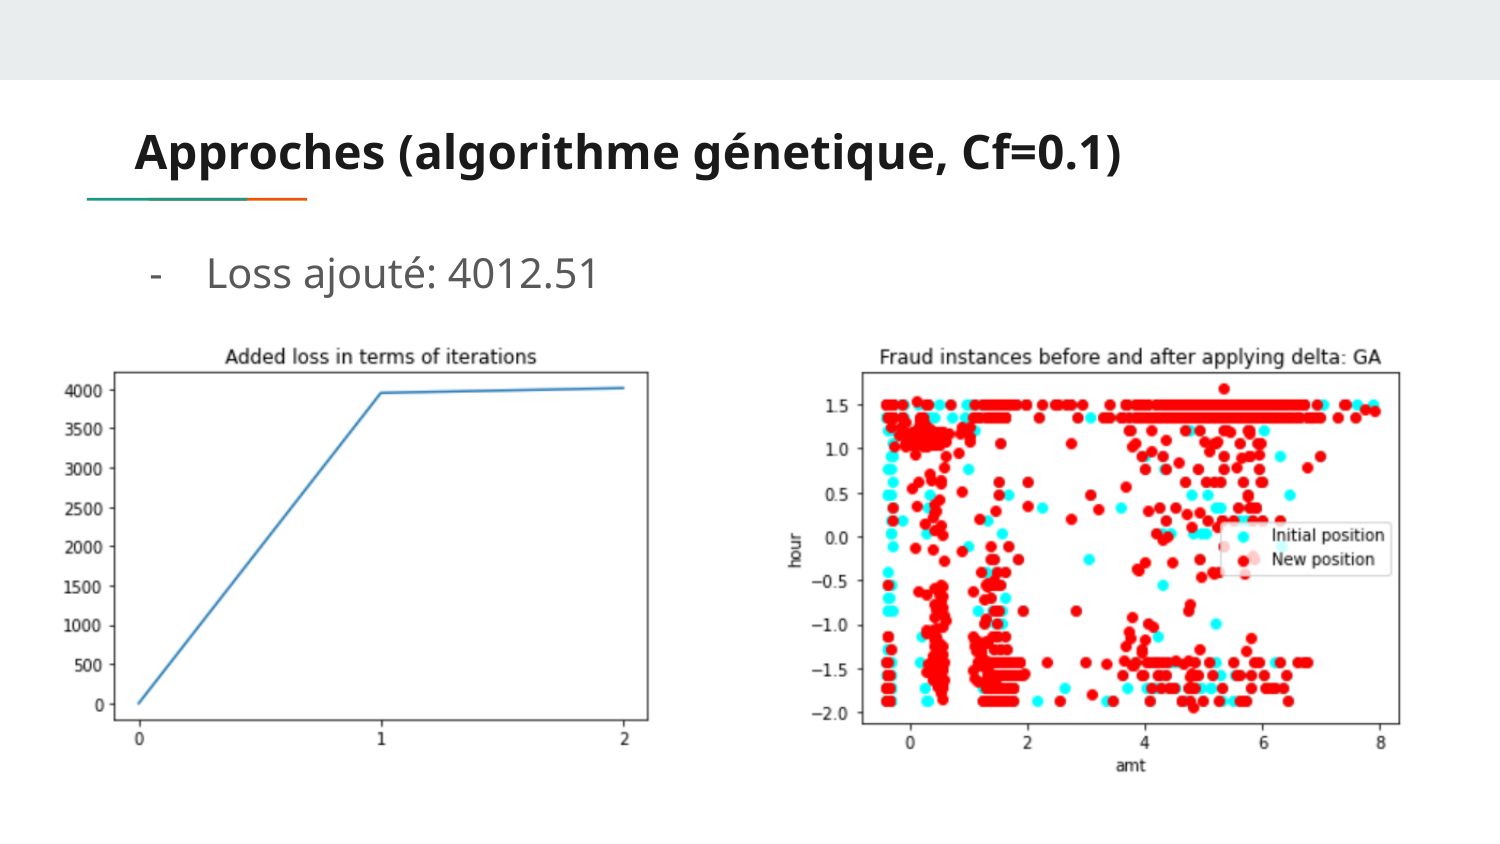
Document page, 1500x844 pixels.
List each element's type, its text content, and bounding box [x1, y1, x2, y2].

picture [781, 342, 1429, 780]
title Approches (algorithme génetique, Cf=0.1) [119, 107, 1381, 195]
picture [56, 342, 675, 762]
list Loss ajouté: 4012.51 [119, 225, 1381, 313]
